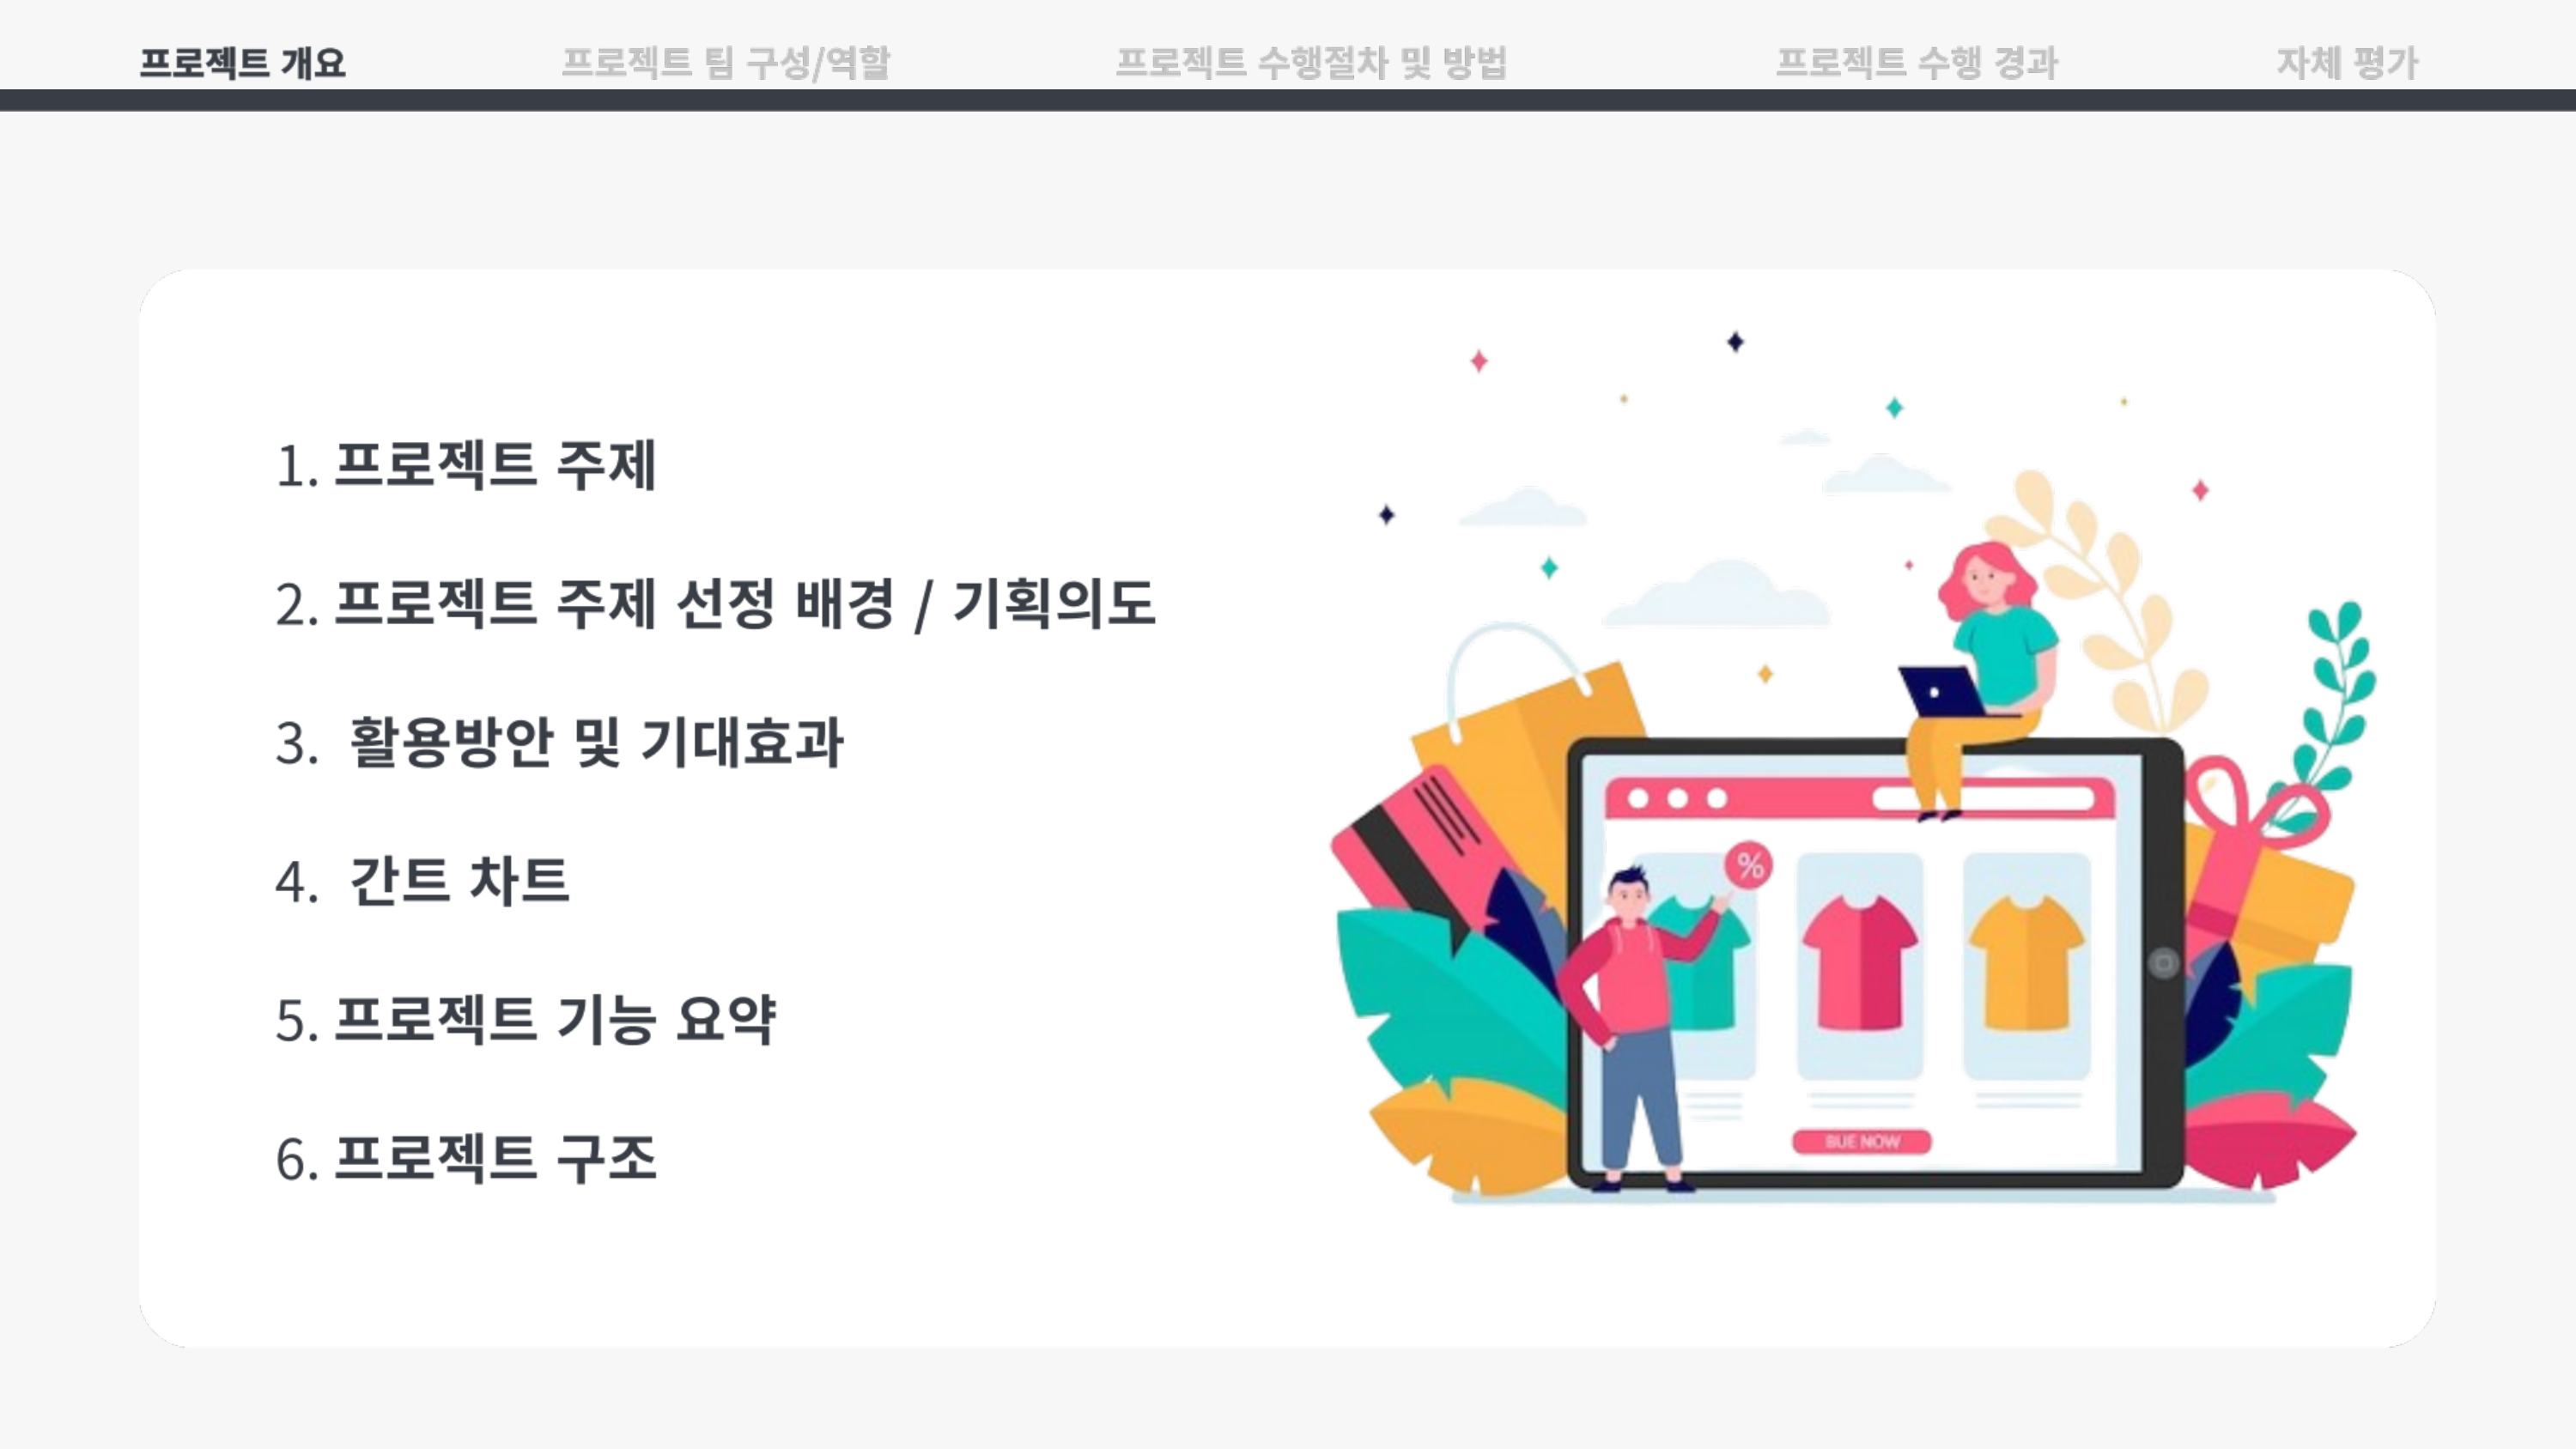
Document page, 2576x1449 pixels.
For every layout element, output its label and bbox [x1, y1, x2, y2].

picture [0, 24, 2576, 171]
picture [139, 182, 2524, 1349]
